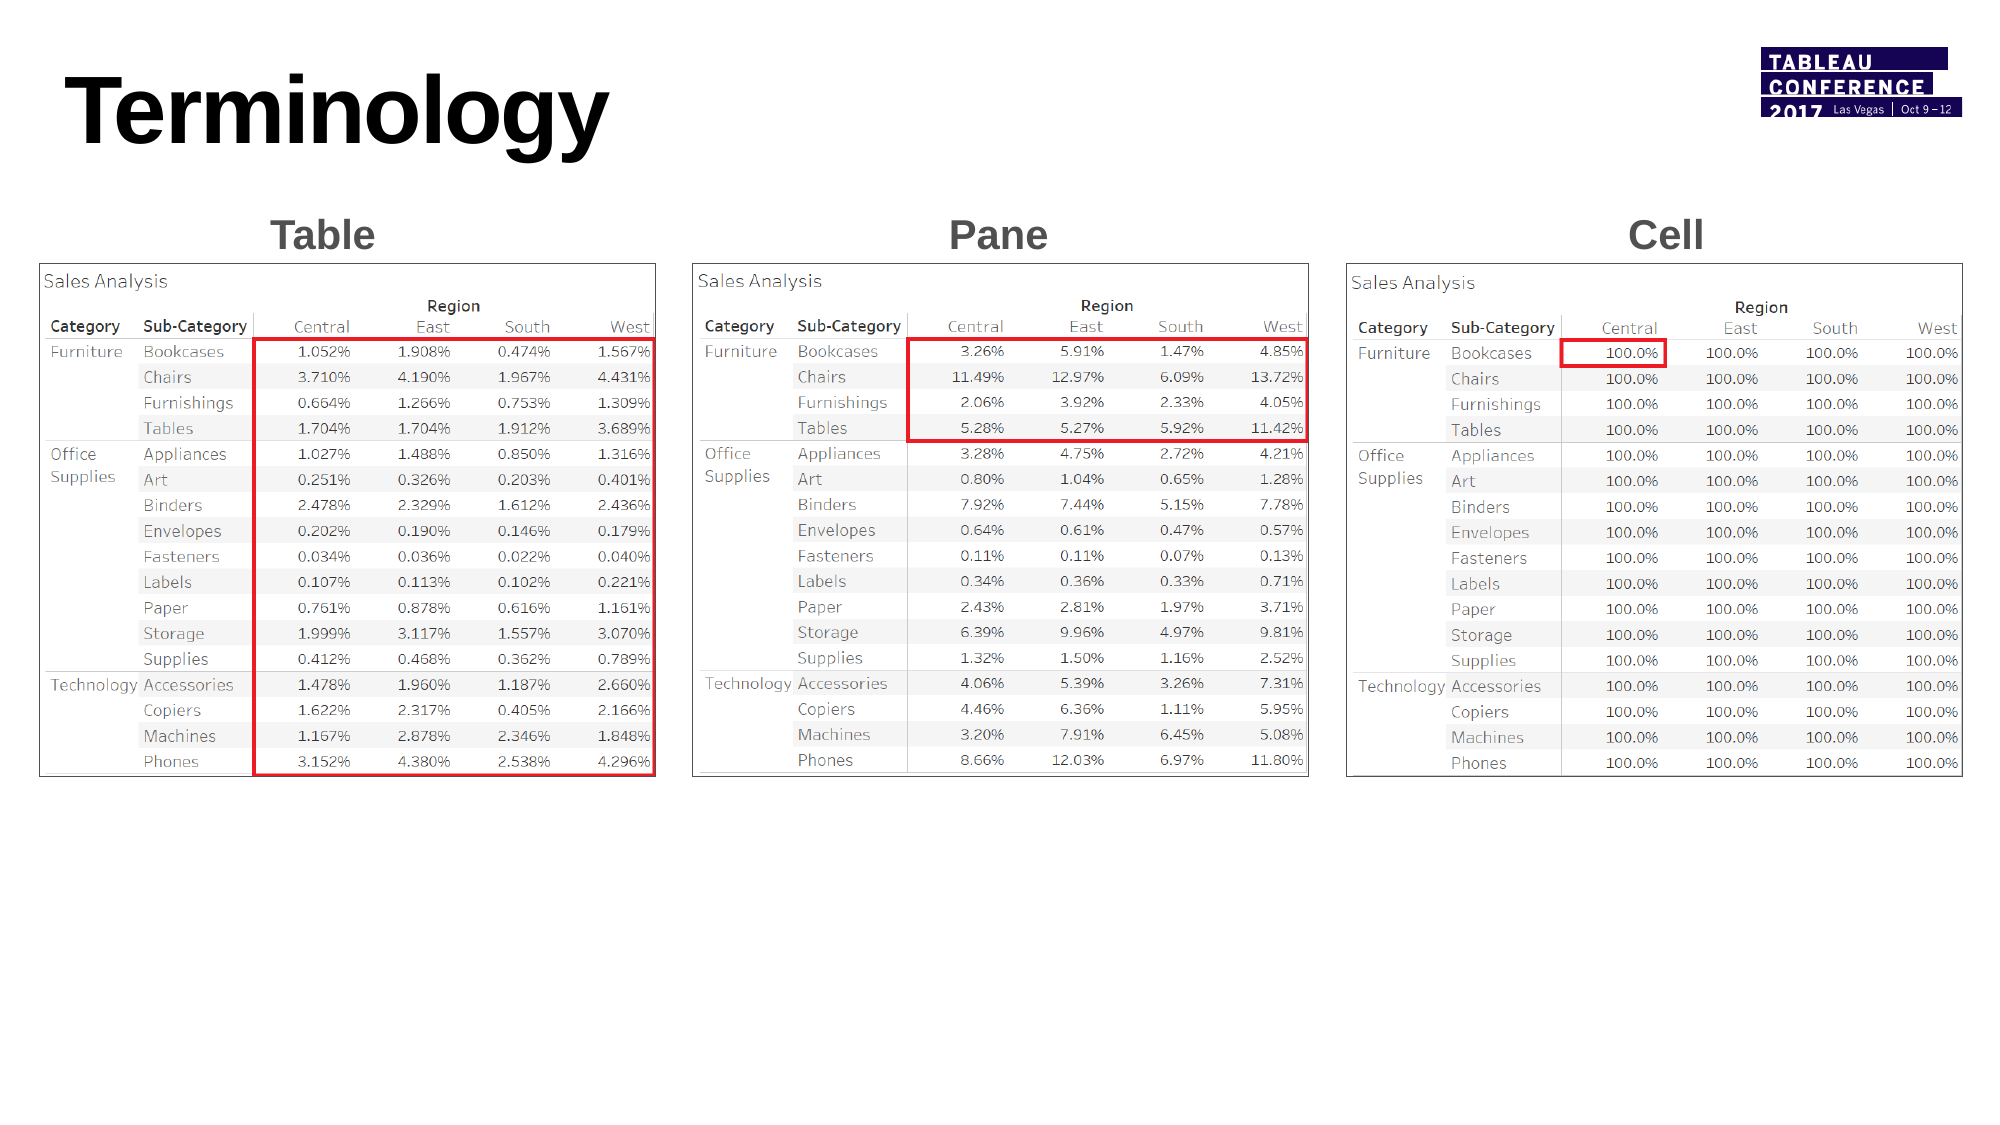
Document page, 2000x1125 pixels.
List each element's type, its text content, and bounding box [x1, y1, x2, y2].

text_box Pane [923, 194, 1093, 263]
picture [38, 263, 656, 777]
picture [1345, 263, 1963, 777]
text_box Table [244, 194, 414, 263]
picture [692, 263, 1310, 778]
title Terminology [44, 47, 1956, 196]
text_box Cell [1603, 194, 1810, 263]
